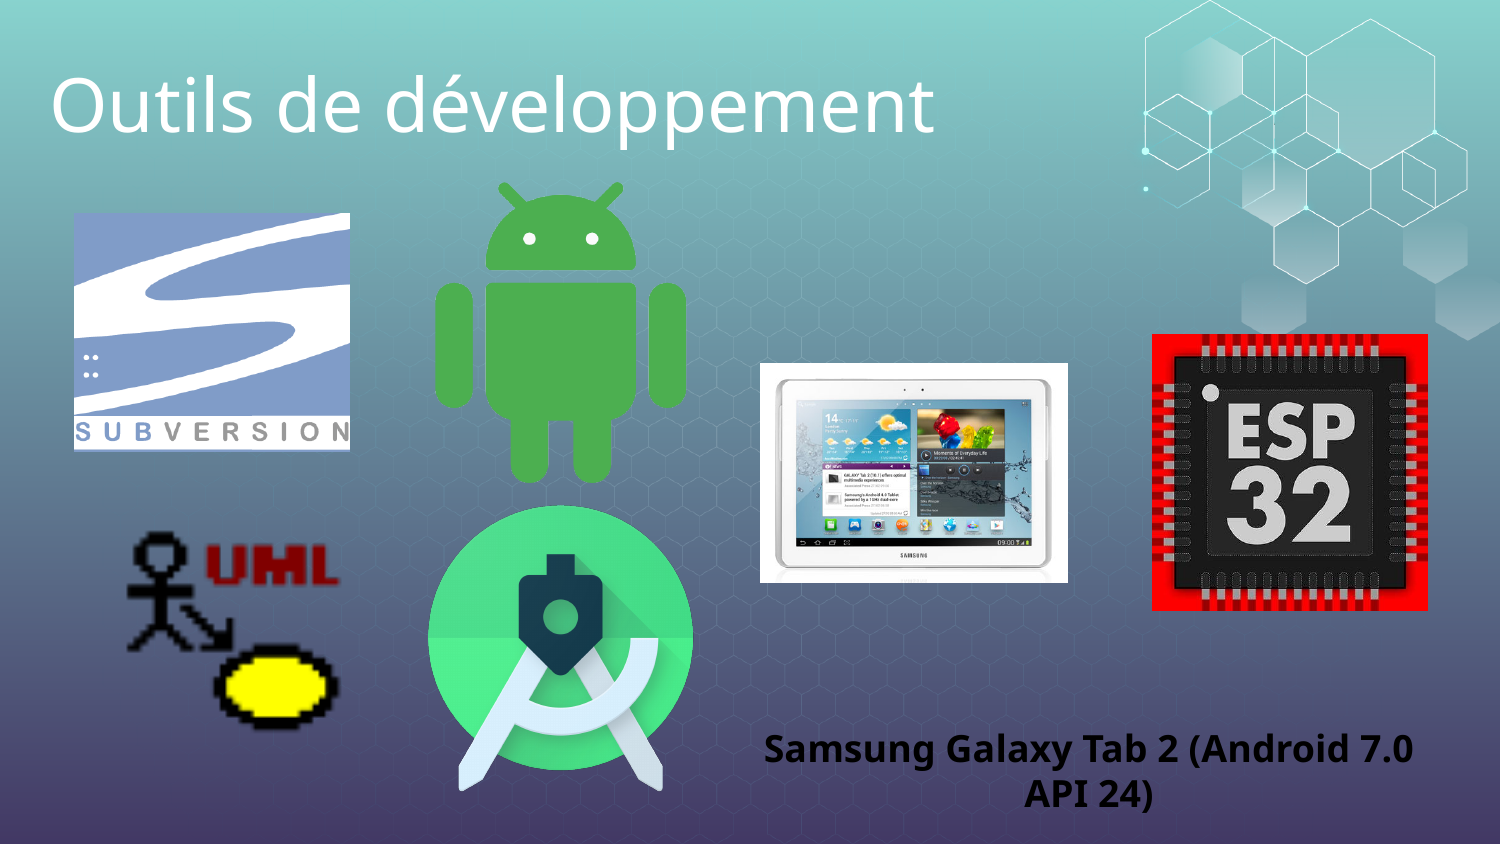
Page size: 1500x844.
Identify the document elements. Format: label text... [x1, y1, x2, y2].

title Outils de développement [34, 42, 1412, 153]
picture [23, 0, 1500, 844]
text_box Samsung Galaxy Tab 2 (Android 7.0 API 24) [732, 709, 1444, 808]
